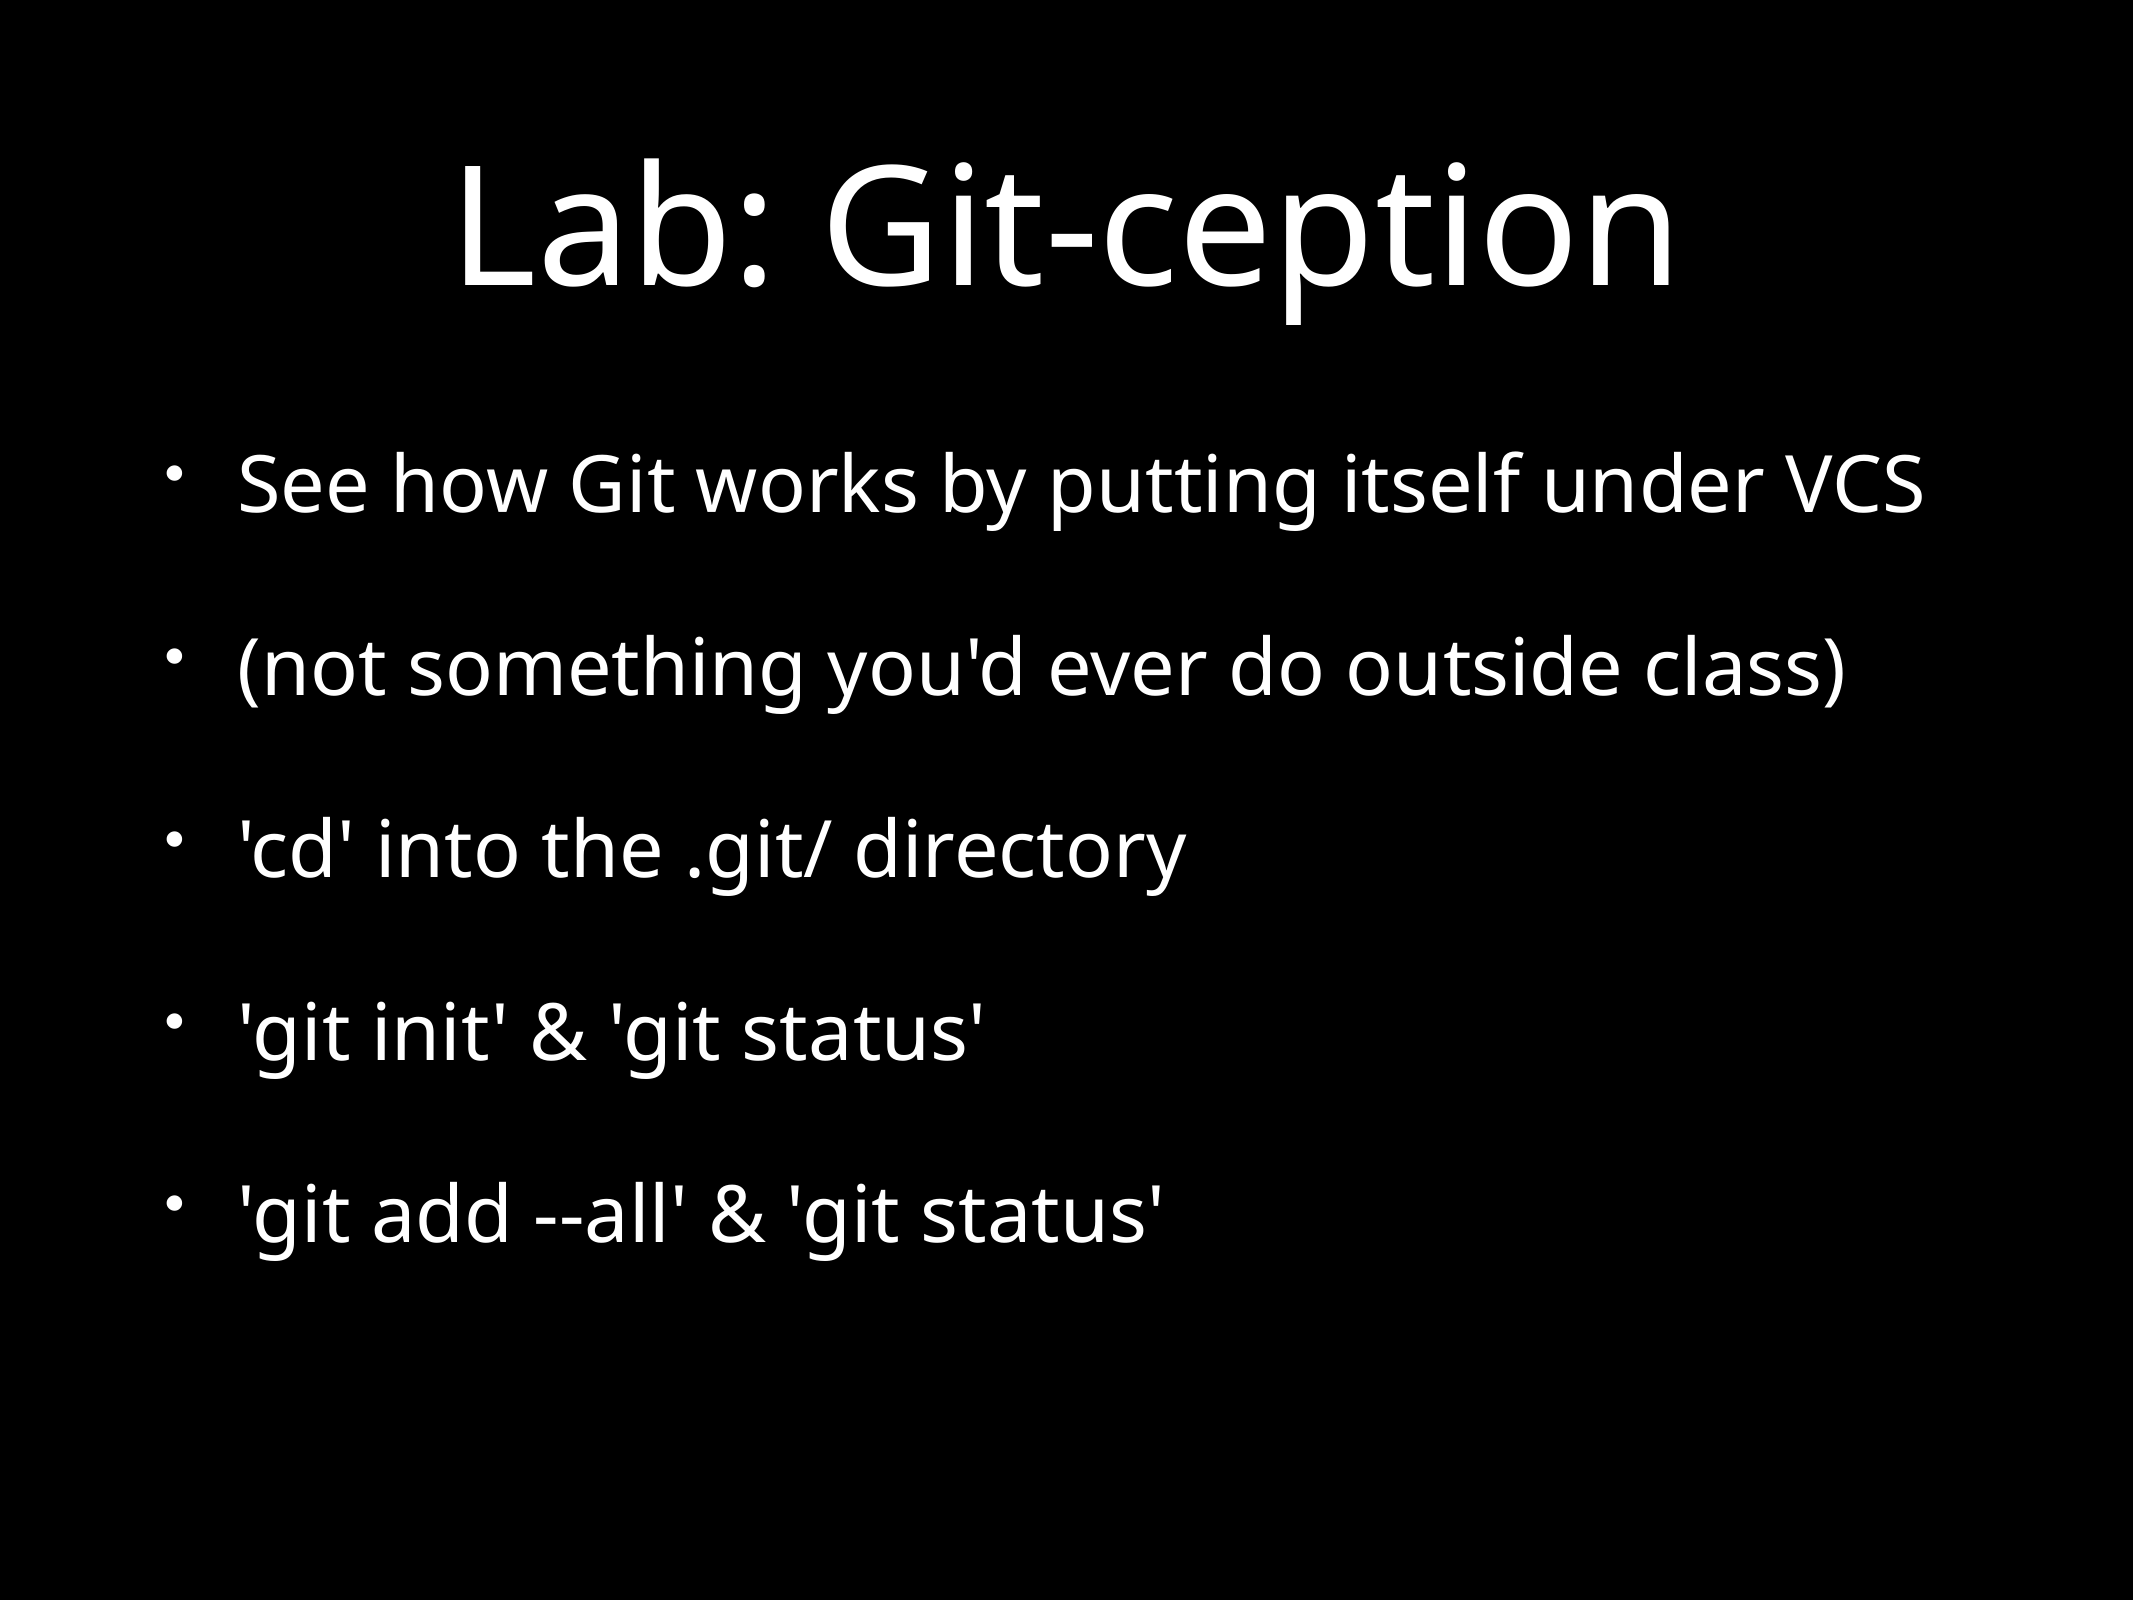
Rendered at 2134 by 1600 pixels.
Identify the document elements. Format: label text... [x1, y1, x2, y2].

title Lab: Git-ception [155, 41, 1978, 397]
list See how Git works by putting itself under VCS (not something you'd ever do outside class) 'cd' into the .git/ directory 'git init' & 'git status' 'git add --all' & 'git status' [155, 424, 1978, 1439]
